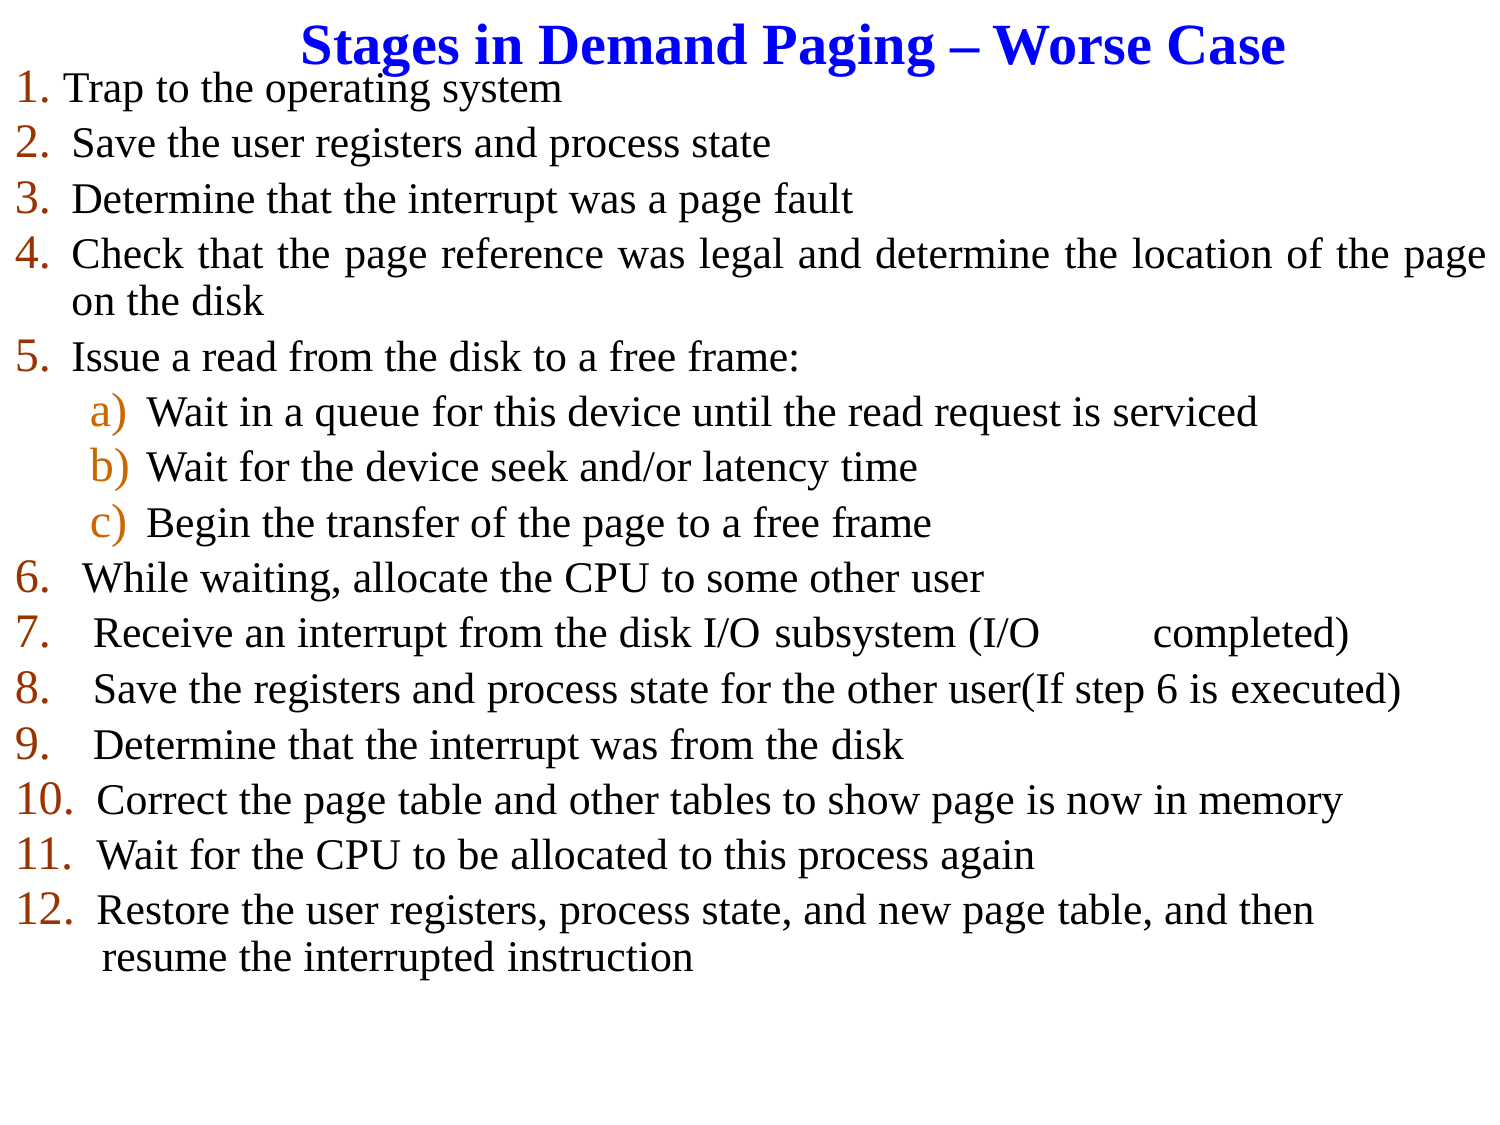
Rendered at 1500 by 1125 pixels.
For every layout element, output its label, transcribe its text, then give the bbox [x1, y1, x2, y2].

title Stages in Demand Paging – Worse Case [298, 3, 1292, 112]
text_box 1. Trap to the operating system [12, 55, 574, 112]
text_box Save the user registers and process state Determine that the interrupt was a page fault Check that the page reference was legal and determine the location of the page on the disk Issue a read from the disk to a free frame: Wait in a queue for this device until the read request is serviced Wait for the device seek and/or latency time Begin the transfer of the page to a free frame While waiting, allocate the CPU to some other user Receive an interrupt from the disk I/O subsystem (I/O completed) Save the registers and process state for the other user(If step 6 is executed) Determine that the interrupt was from the disk Correct the page table and other tables to show page is now in memory Wait for the CPU to be allocated to this process again Restore the user registers, process state, and new page table, and then resume the interrupted instruction [12, 112, 1488, 981]
